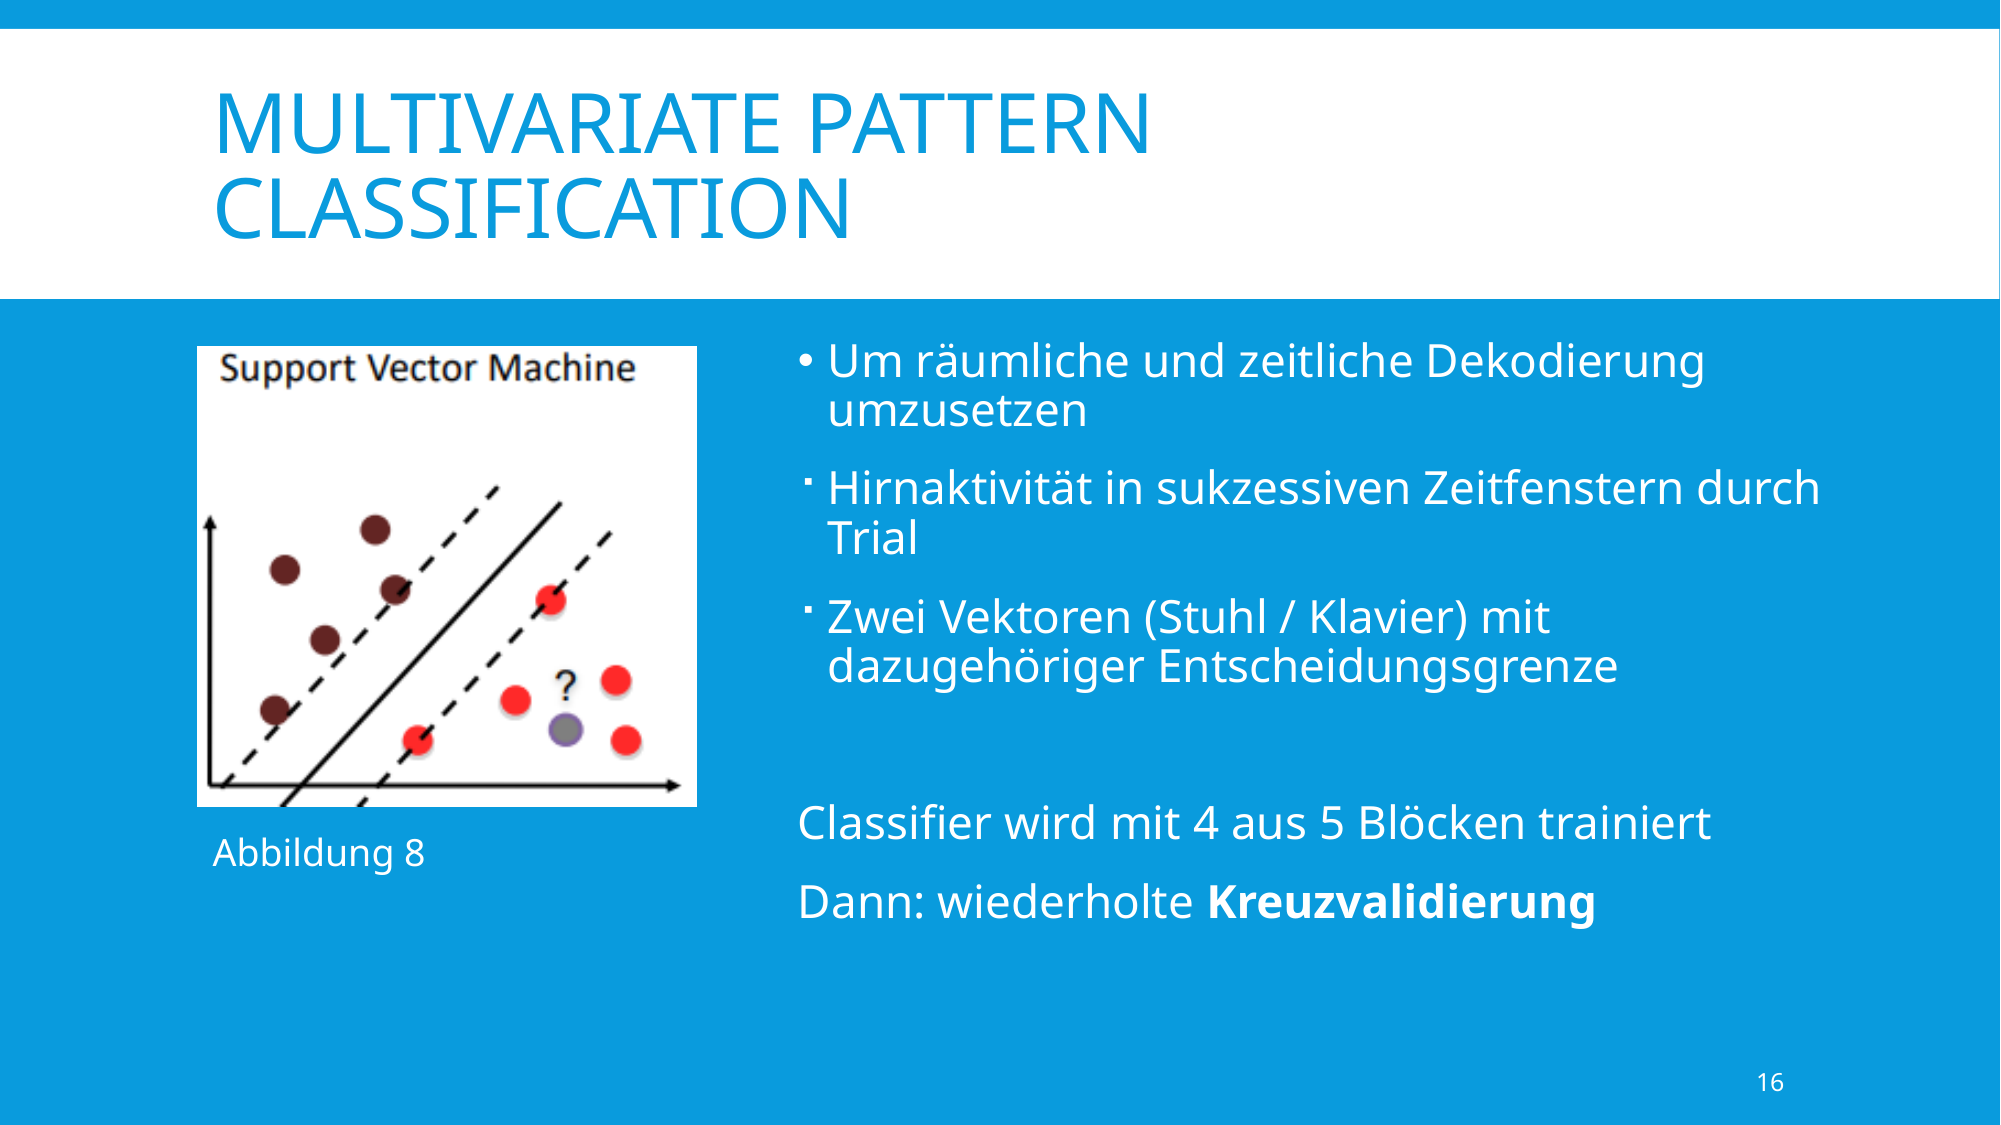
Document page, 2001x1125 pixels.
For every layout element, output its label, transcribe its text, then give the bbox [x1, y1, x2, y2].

title Multivariate Pattern Classification [197, 46, 1803, 295]
list Um räumliche und zeitliche Dekodierung umzusetzen Hirnaktivität in sukzessiven Zeitfenstern durch Trial Zwei Vektoren (Stuhl / Klavier) mit dazugehöriger Entscheidungsgrenze Classifier wird mit 4 aus 5 Blöcken trainiert Dann: wiederholte Kreuzvalidierung [782, 329, 1854, 1020]
picture [198, 347, 696, 806]
text_box Abbildung 8 [197, 821, 465, 881]
slide_number 16 [1748, 1053, 1904, 1114]
